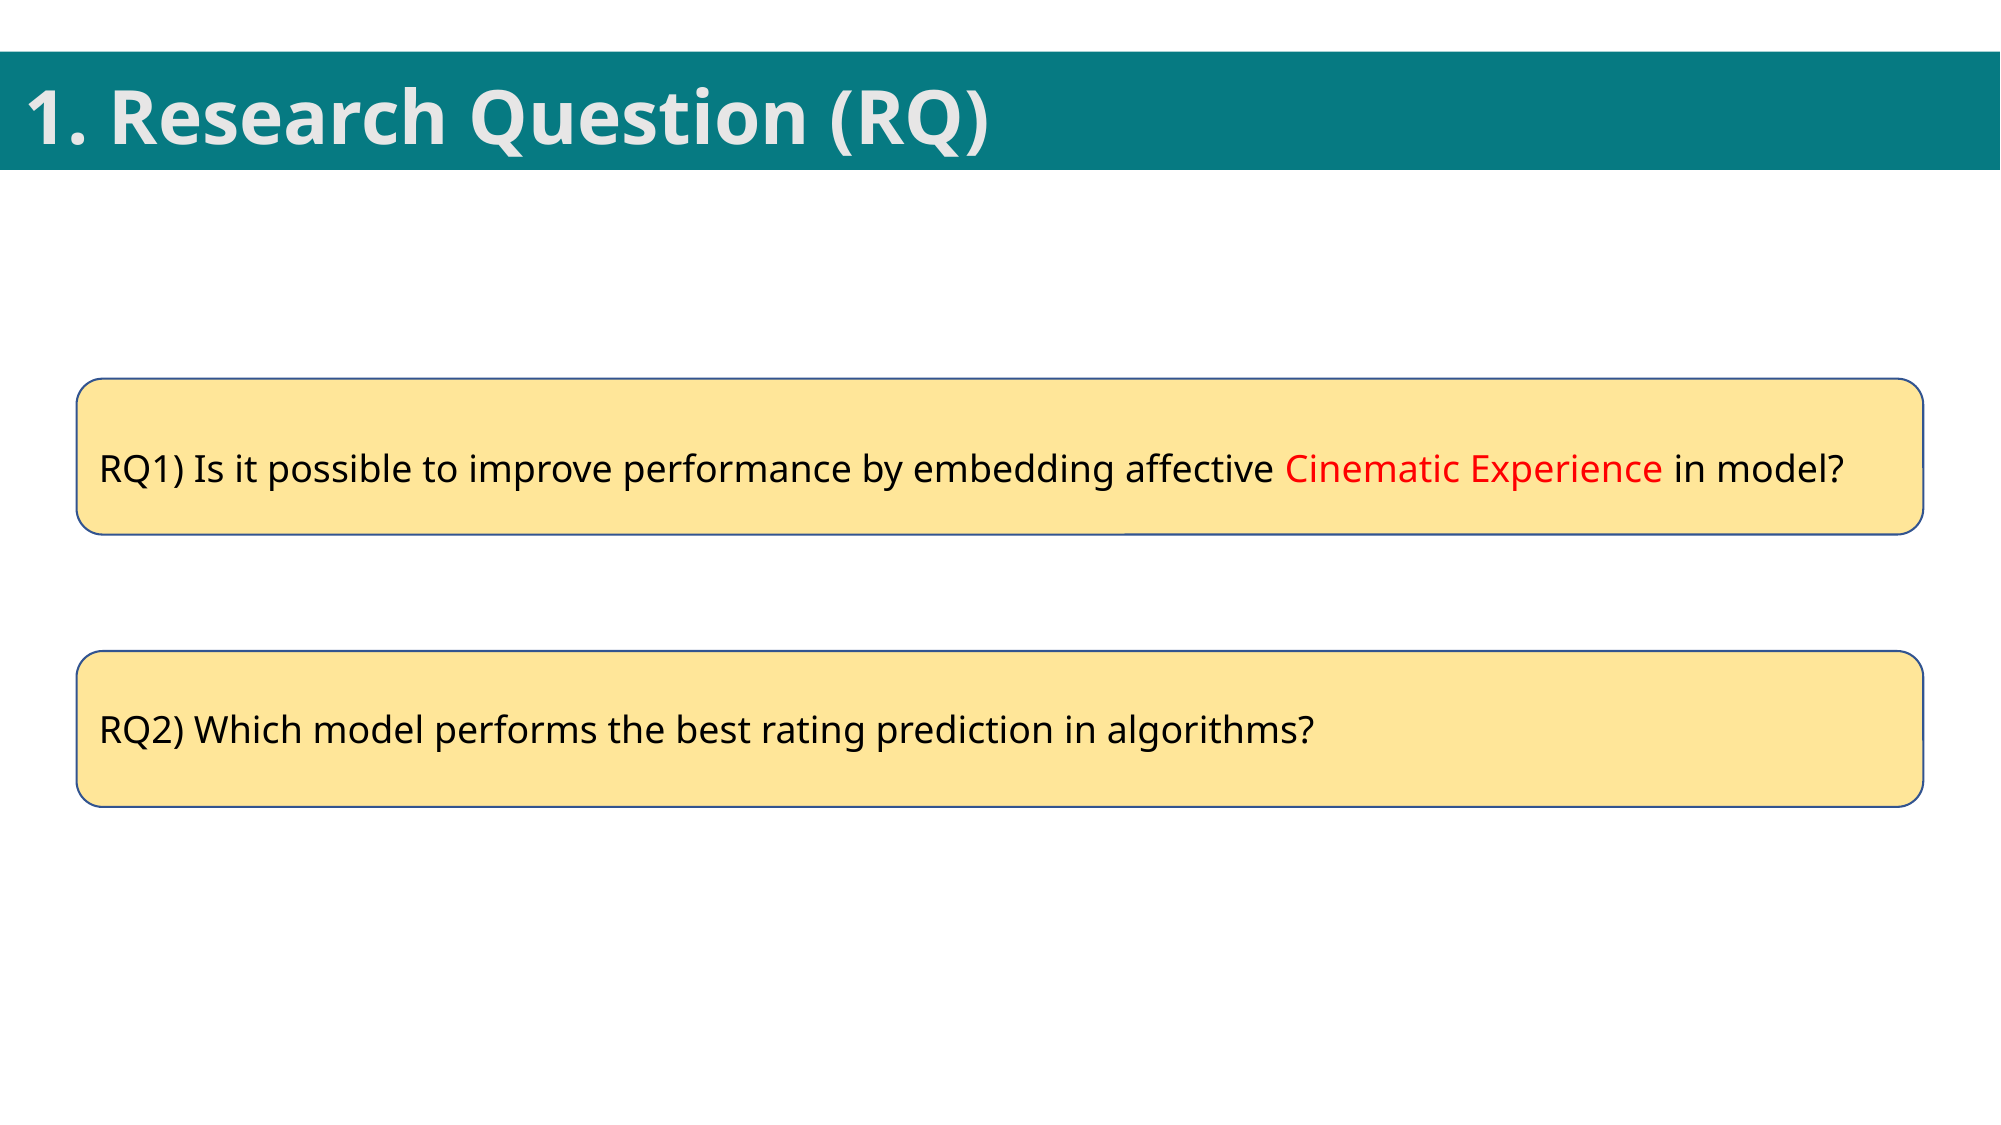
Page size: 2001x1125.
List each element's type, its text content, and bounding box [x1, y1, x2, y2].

text_box 1. Research Question (RQ) [10, 17, 2000, 167]
text_box RQ1) Is it possible to improve performance by embedding affective Cinematic Experience in model? [75, 377, 1925, 536]
text_box [0, 51, 2000, 171]
text_box RQ2) Which model performs the best rating prediction in algorithms? [75, 649, 1925, 808]
